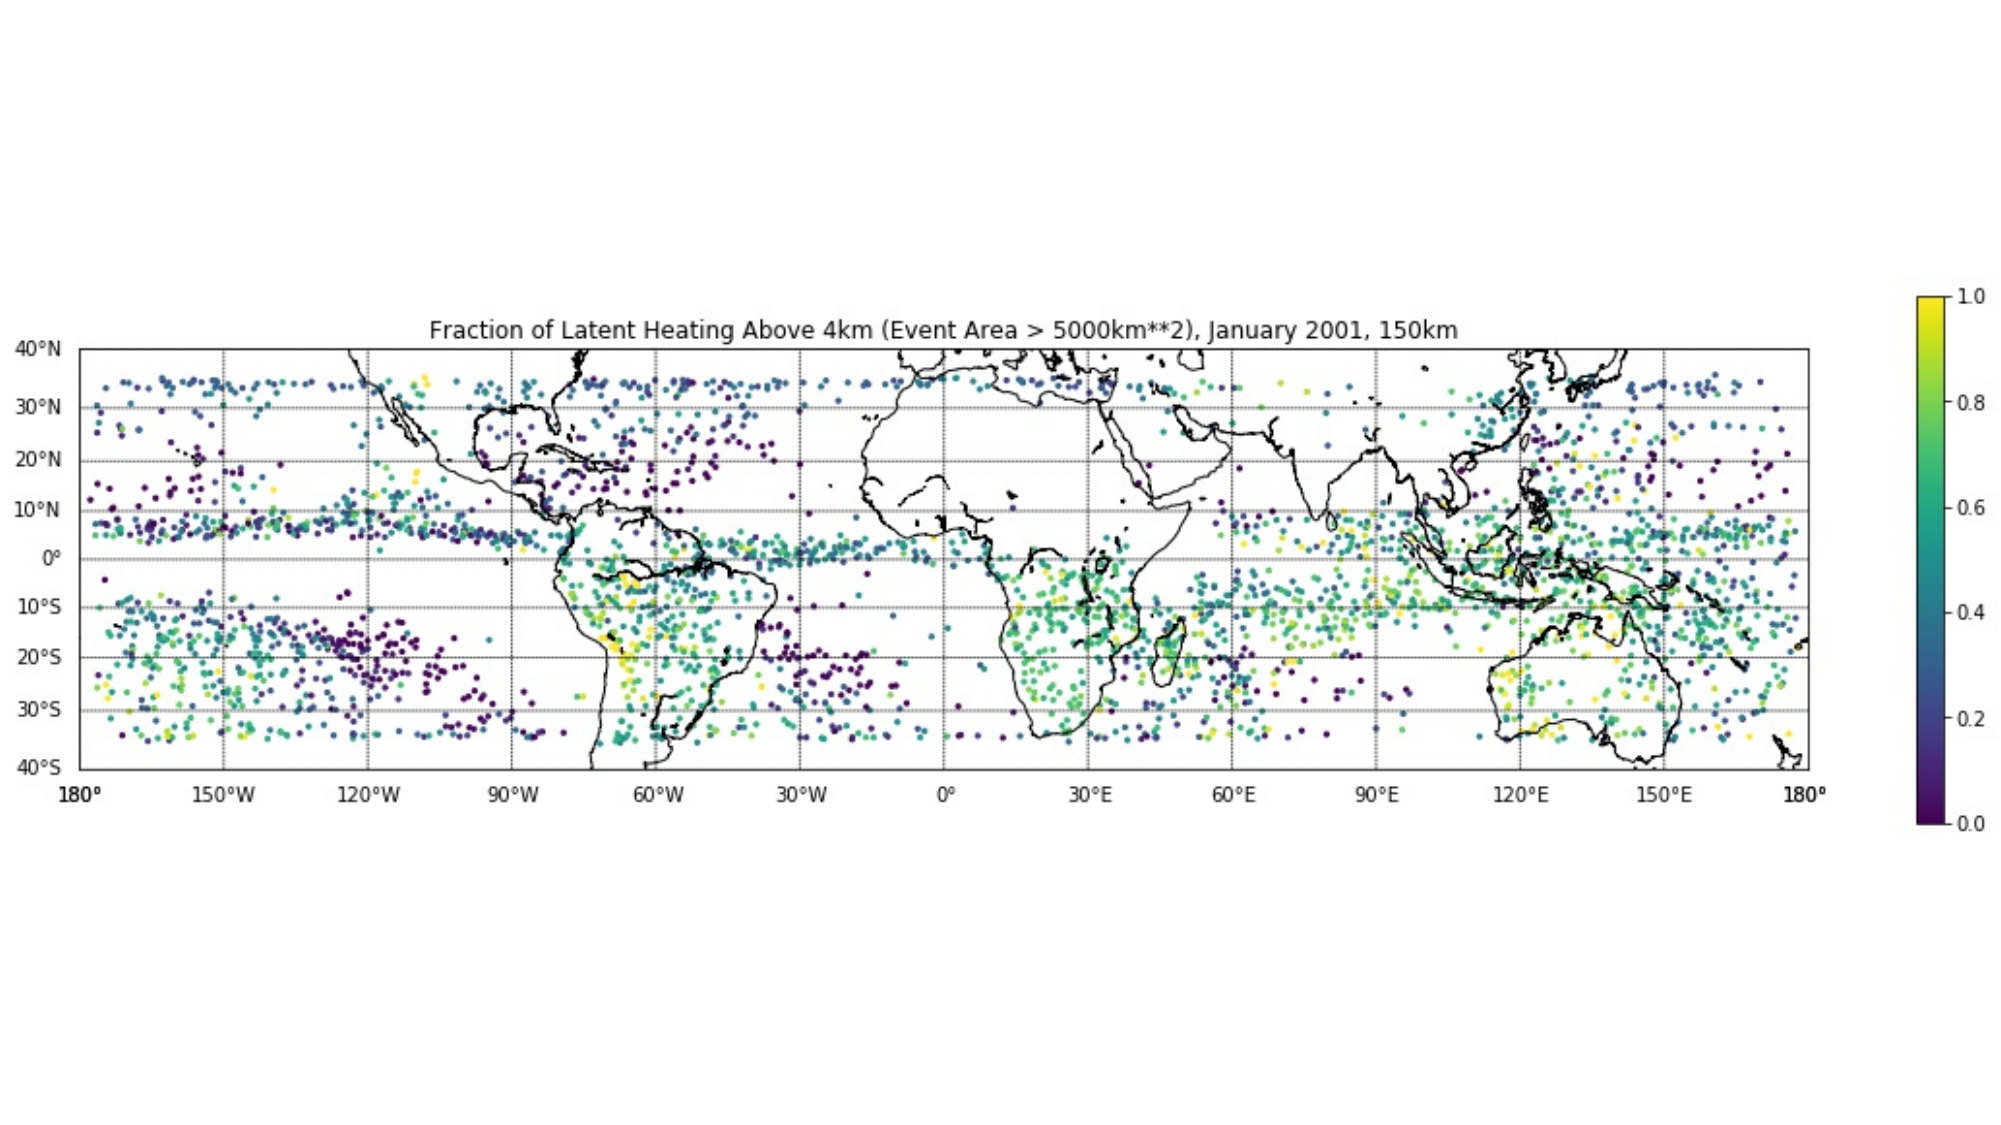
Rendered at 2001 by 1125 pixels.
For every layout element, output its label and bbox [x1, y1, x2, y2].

picture [0, 275, 2000, 849]
